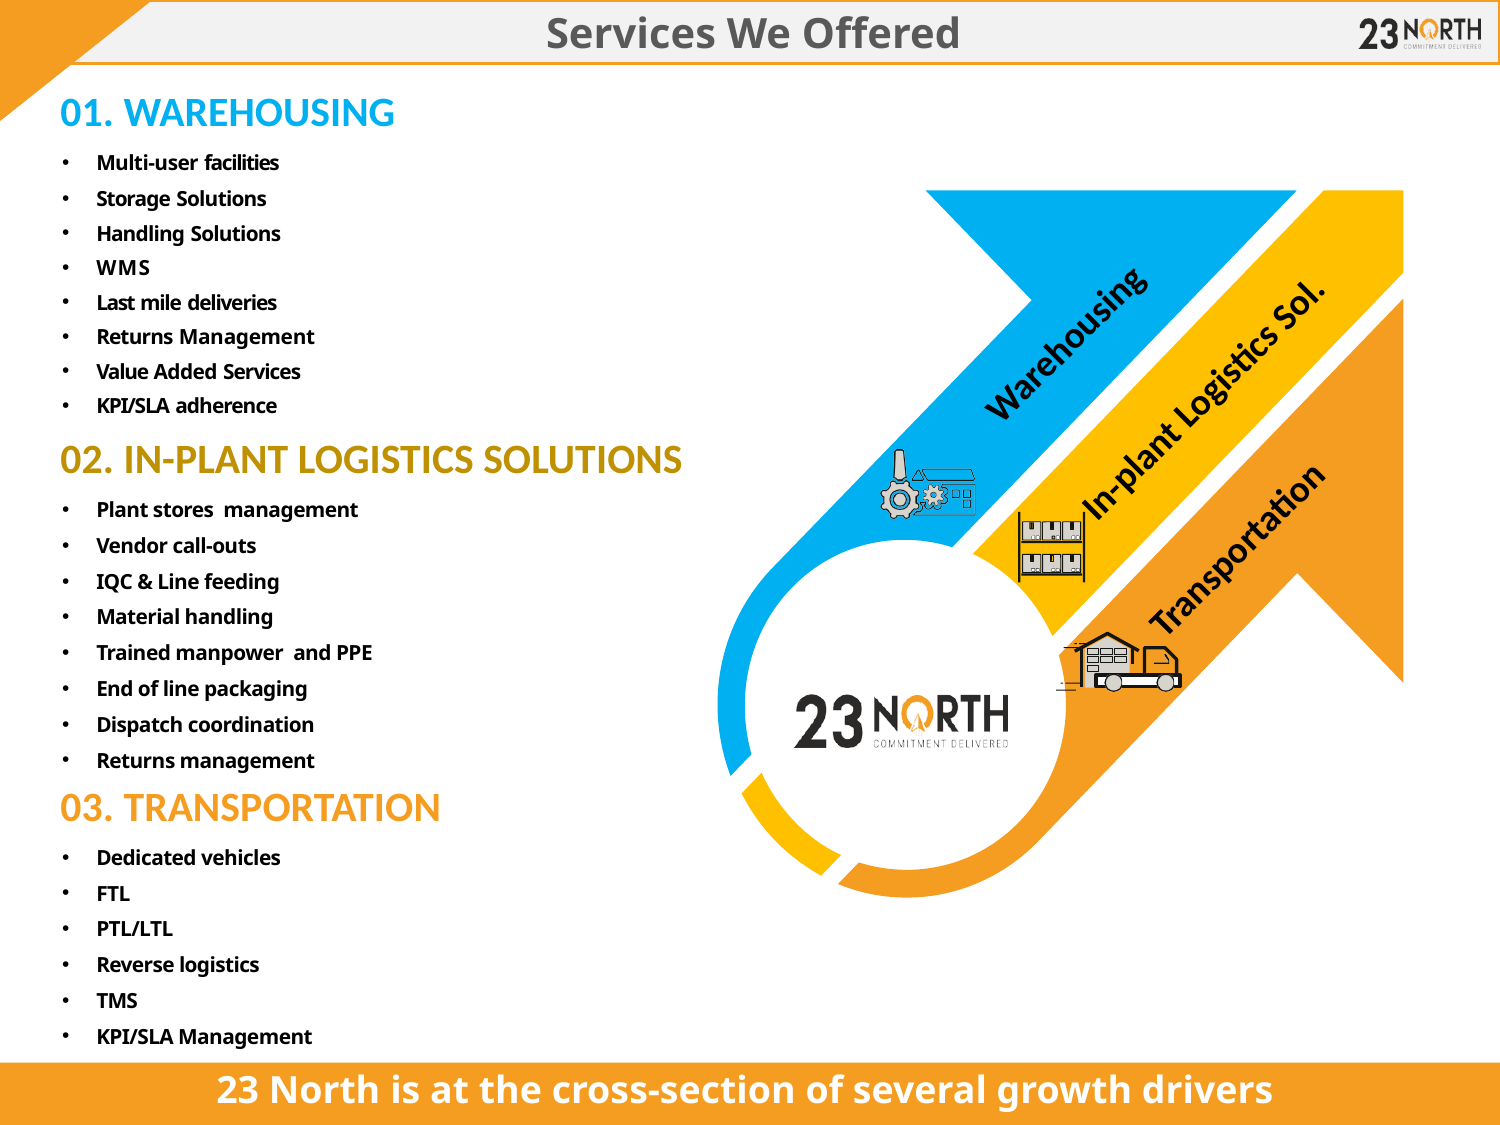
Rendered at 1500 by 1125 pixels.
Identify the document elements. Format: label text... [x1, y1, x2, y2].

text_box Services We Offered [75, 0, 1500, 64]
picture [1358, 17, 1481, 49]
text_box [0, 1062, 1500, 1125]
text_box 23 North is at the cross-section of several growth drivers [67, 1055, 1424, 1123]
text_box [717, 190, 1410, 898]
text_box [60, 771, 624, 1057]
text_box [60, 76, 624, 423]
text_box [0, 0, 154, 123]
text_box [60, 423, 802, 781]
